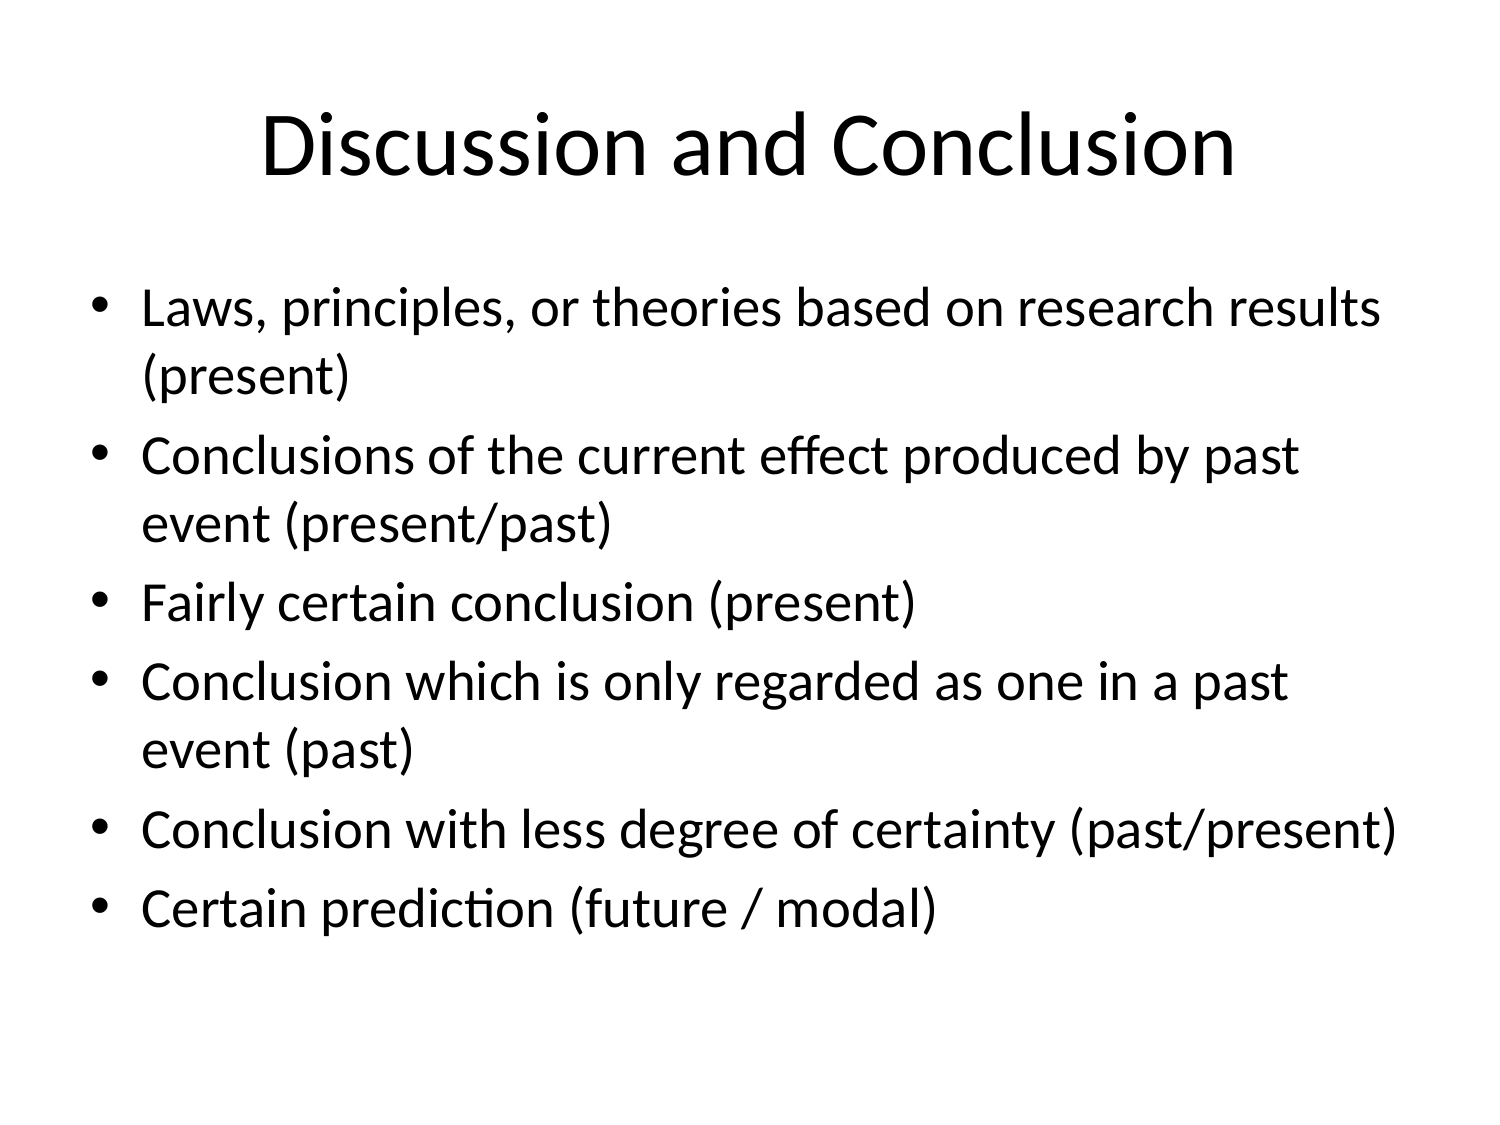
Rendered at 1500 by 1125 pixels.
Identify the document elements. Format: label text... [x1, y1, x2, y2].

title Discussion and Conclusion [75, 45, 1425, 233]
list Laws, principles, or theories based on research results (present) Conclusions of the current effect produced by past event (present/past) Fairly certain conclusion (present) Conclusion which is only regarded as one in a past event (past) Conclusion with less degree of certainty (past/present) Certain prediction (future / modal) [75, 262, 1425, 1005]
